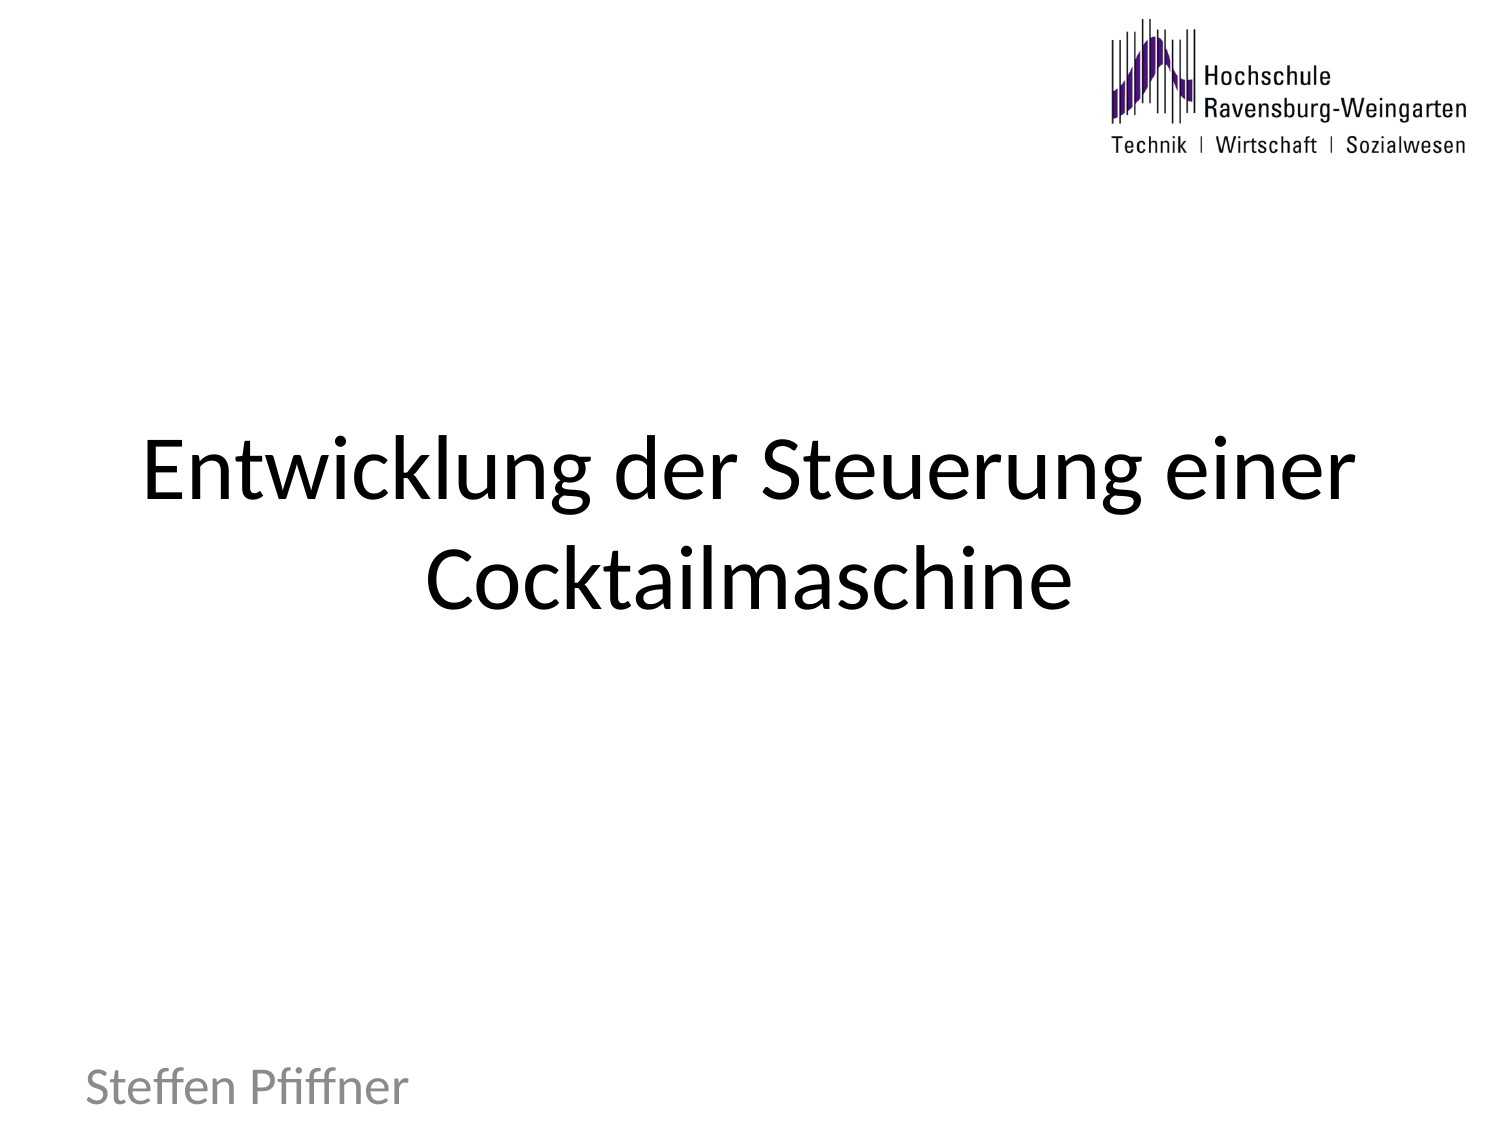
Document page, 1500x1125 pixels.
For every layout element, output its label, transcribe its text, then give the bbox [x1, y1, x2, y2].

picture [1111, 18, 1467, 158]
title Entwicklung der Steuerung einer Cocktailmaschine [112, 397, 1388, 639]
subtitle Steffen Pfiffner [5, 1044, 491, 1124]
